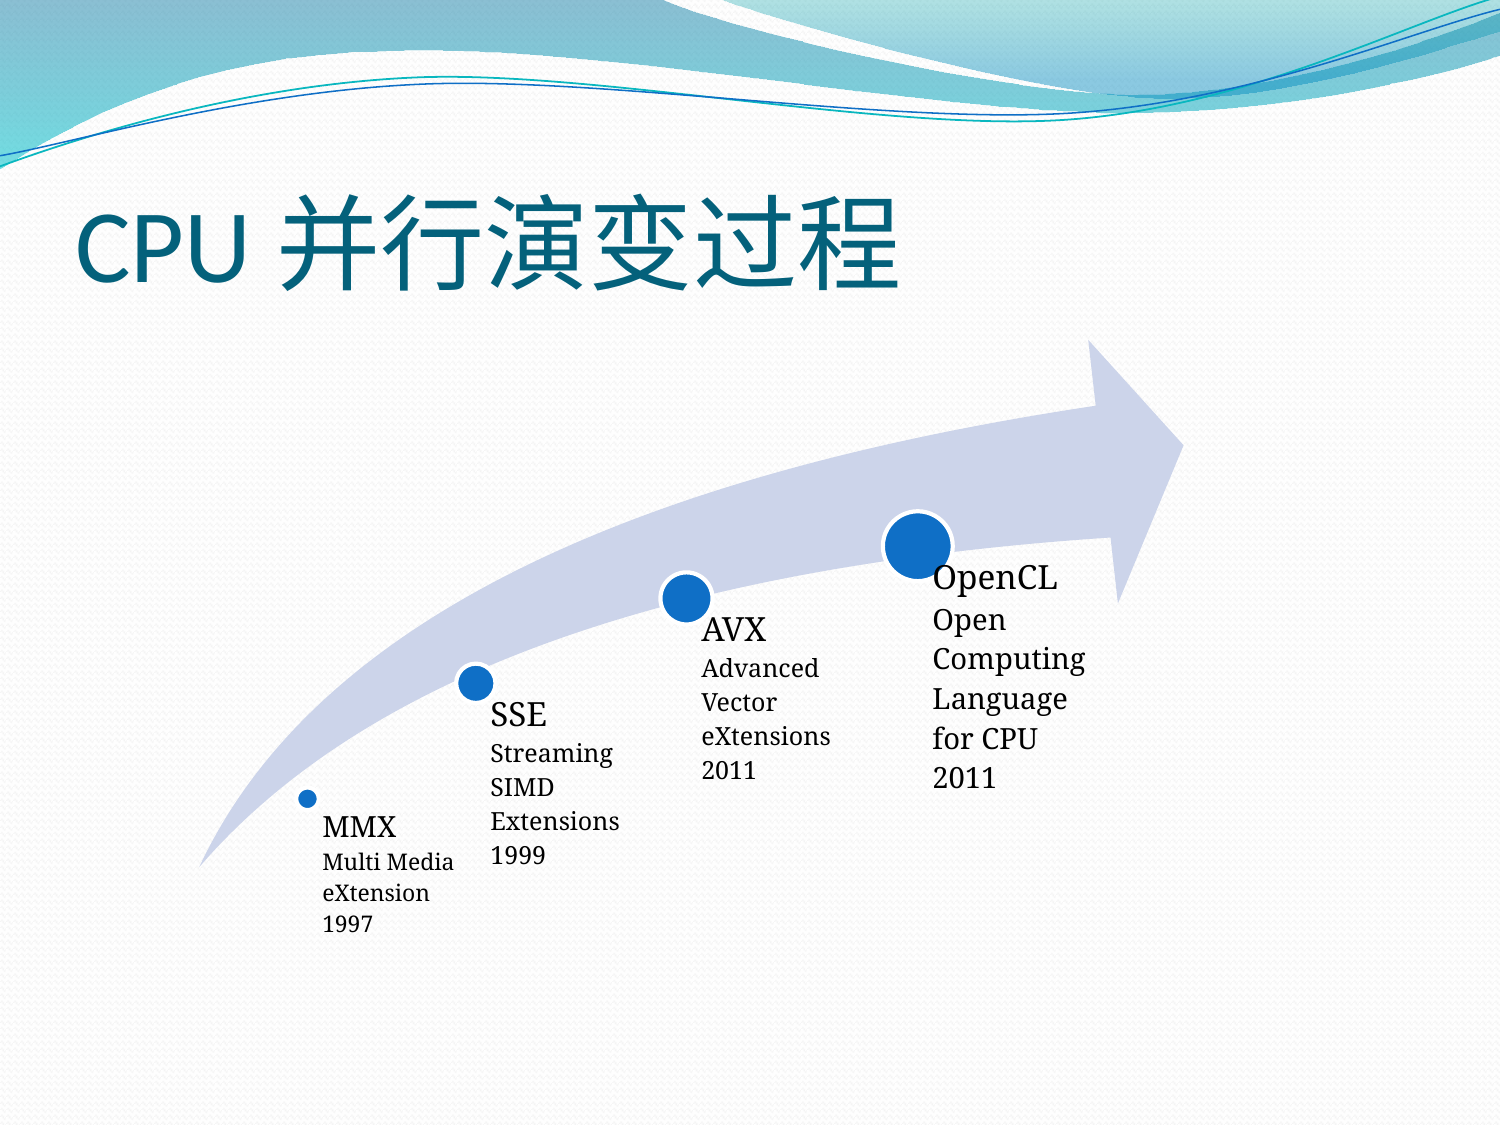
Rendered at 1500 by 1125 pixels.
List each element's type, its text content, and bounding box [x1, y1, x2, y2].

title CPU并行演变过程 [75, 115, 1425, 303]
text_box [198, 339, 1184, 868]
